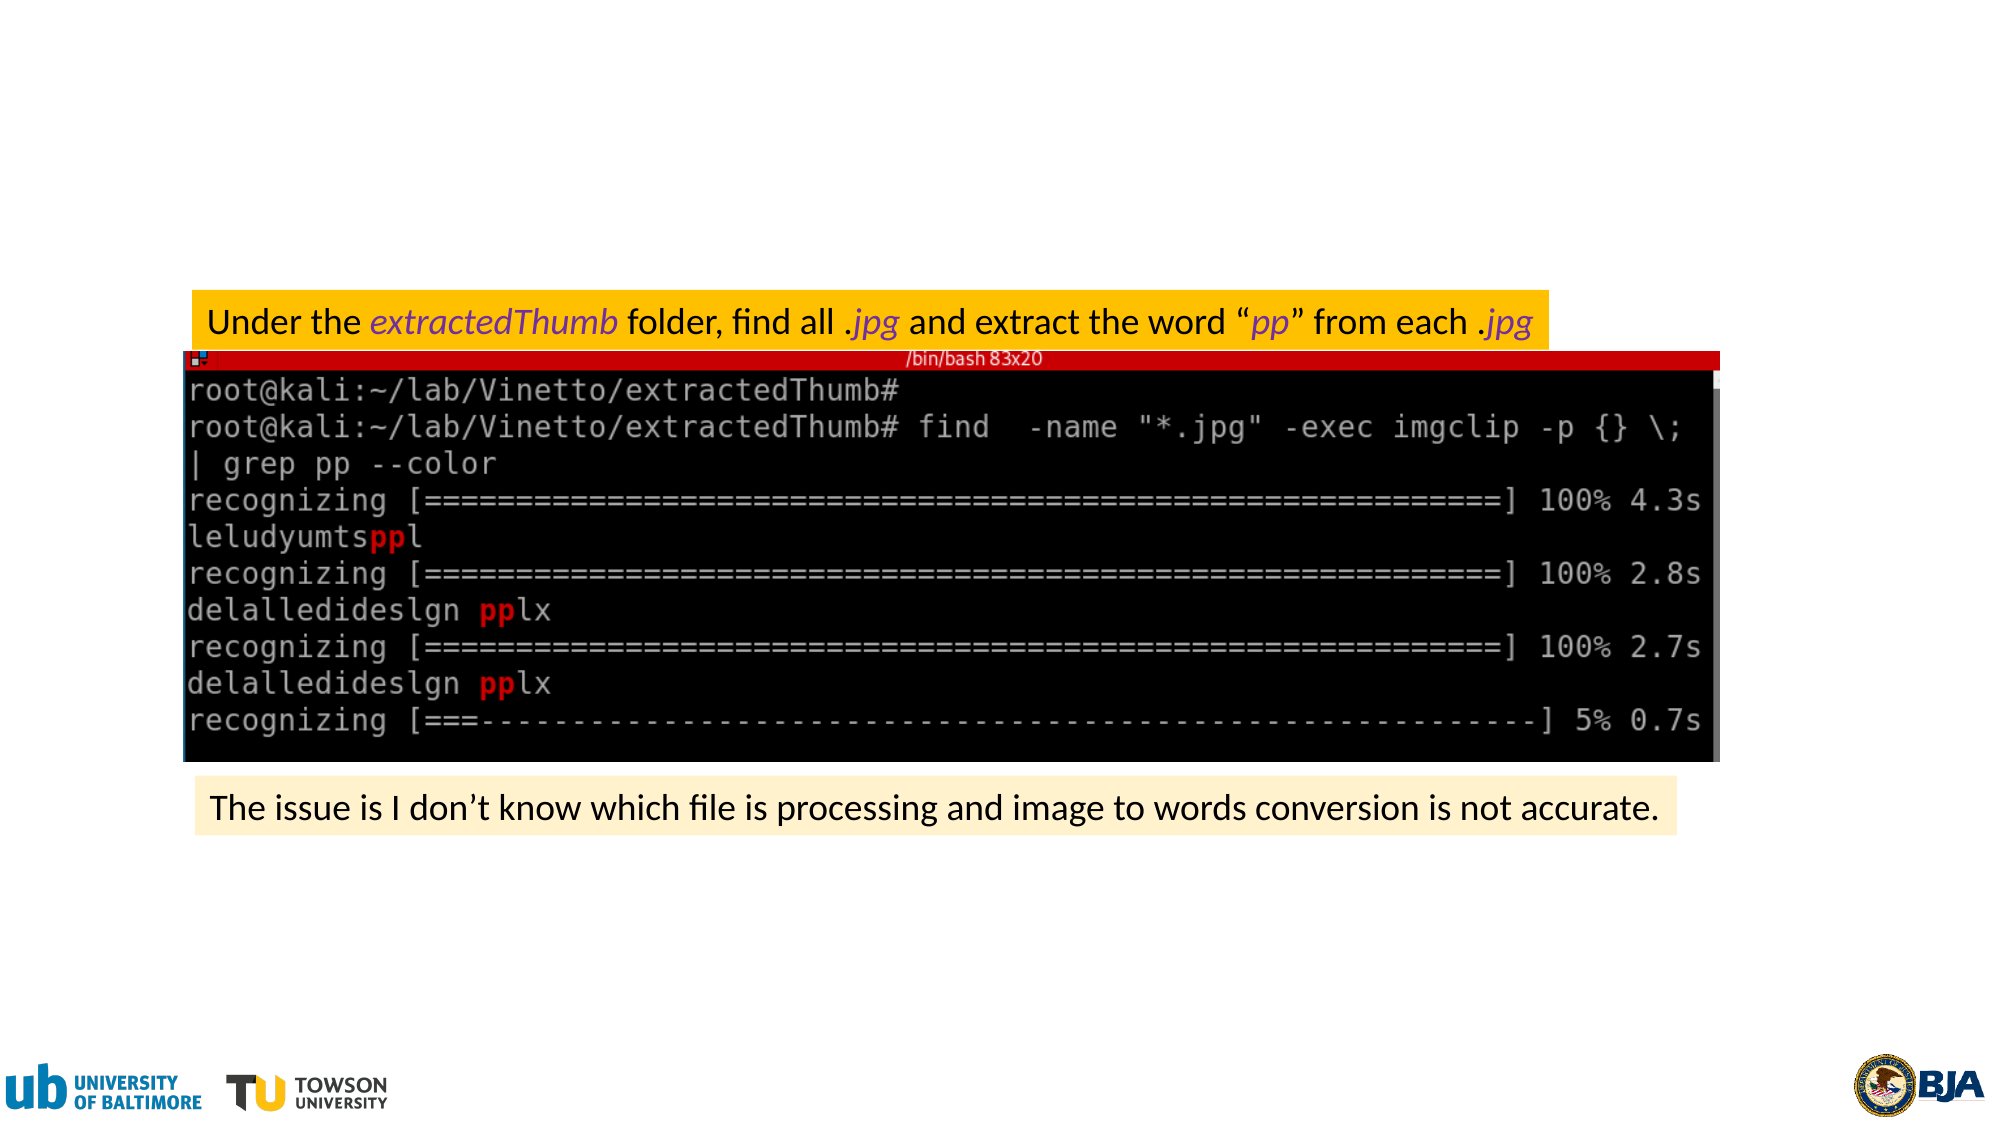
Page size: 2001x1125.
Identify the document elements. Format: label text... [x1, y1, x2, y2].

text_box The issue is I don’t know which file is processing and image to words conversion is not accurate. [194, 775, 1677, 836]
text_box Under the extractedThumb folder, find all .jpg and extract the word “pp” from each .jpg [192, 289, 1549, 350]
picture [183, 351, 1720, 762]
picture [0, 1031, 407, 1125]
picture [1854, 1054, 1986, 1117]
